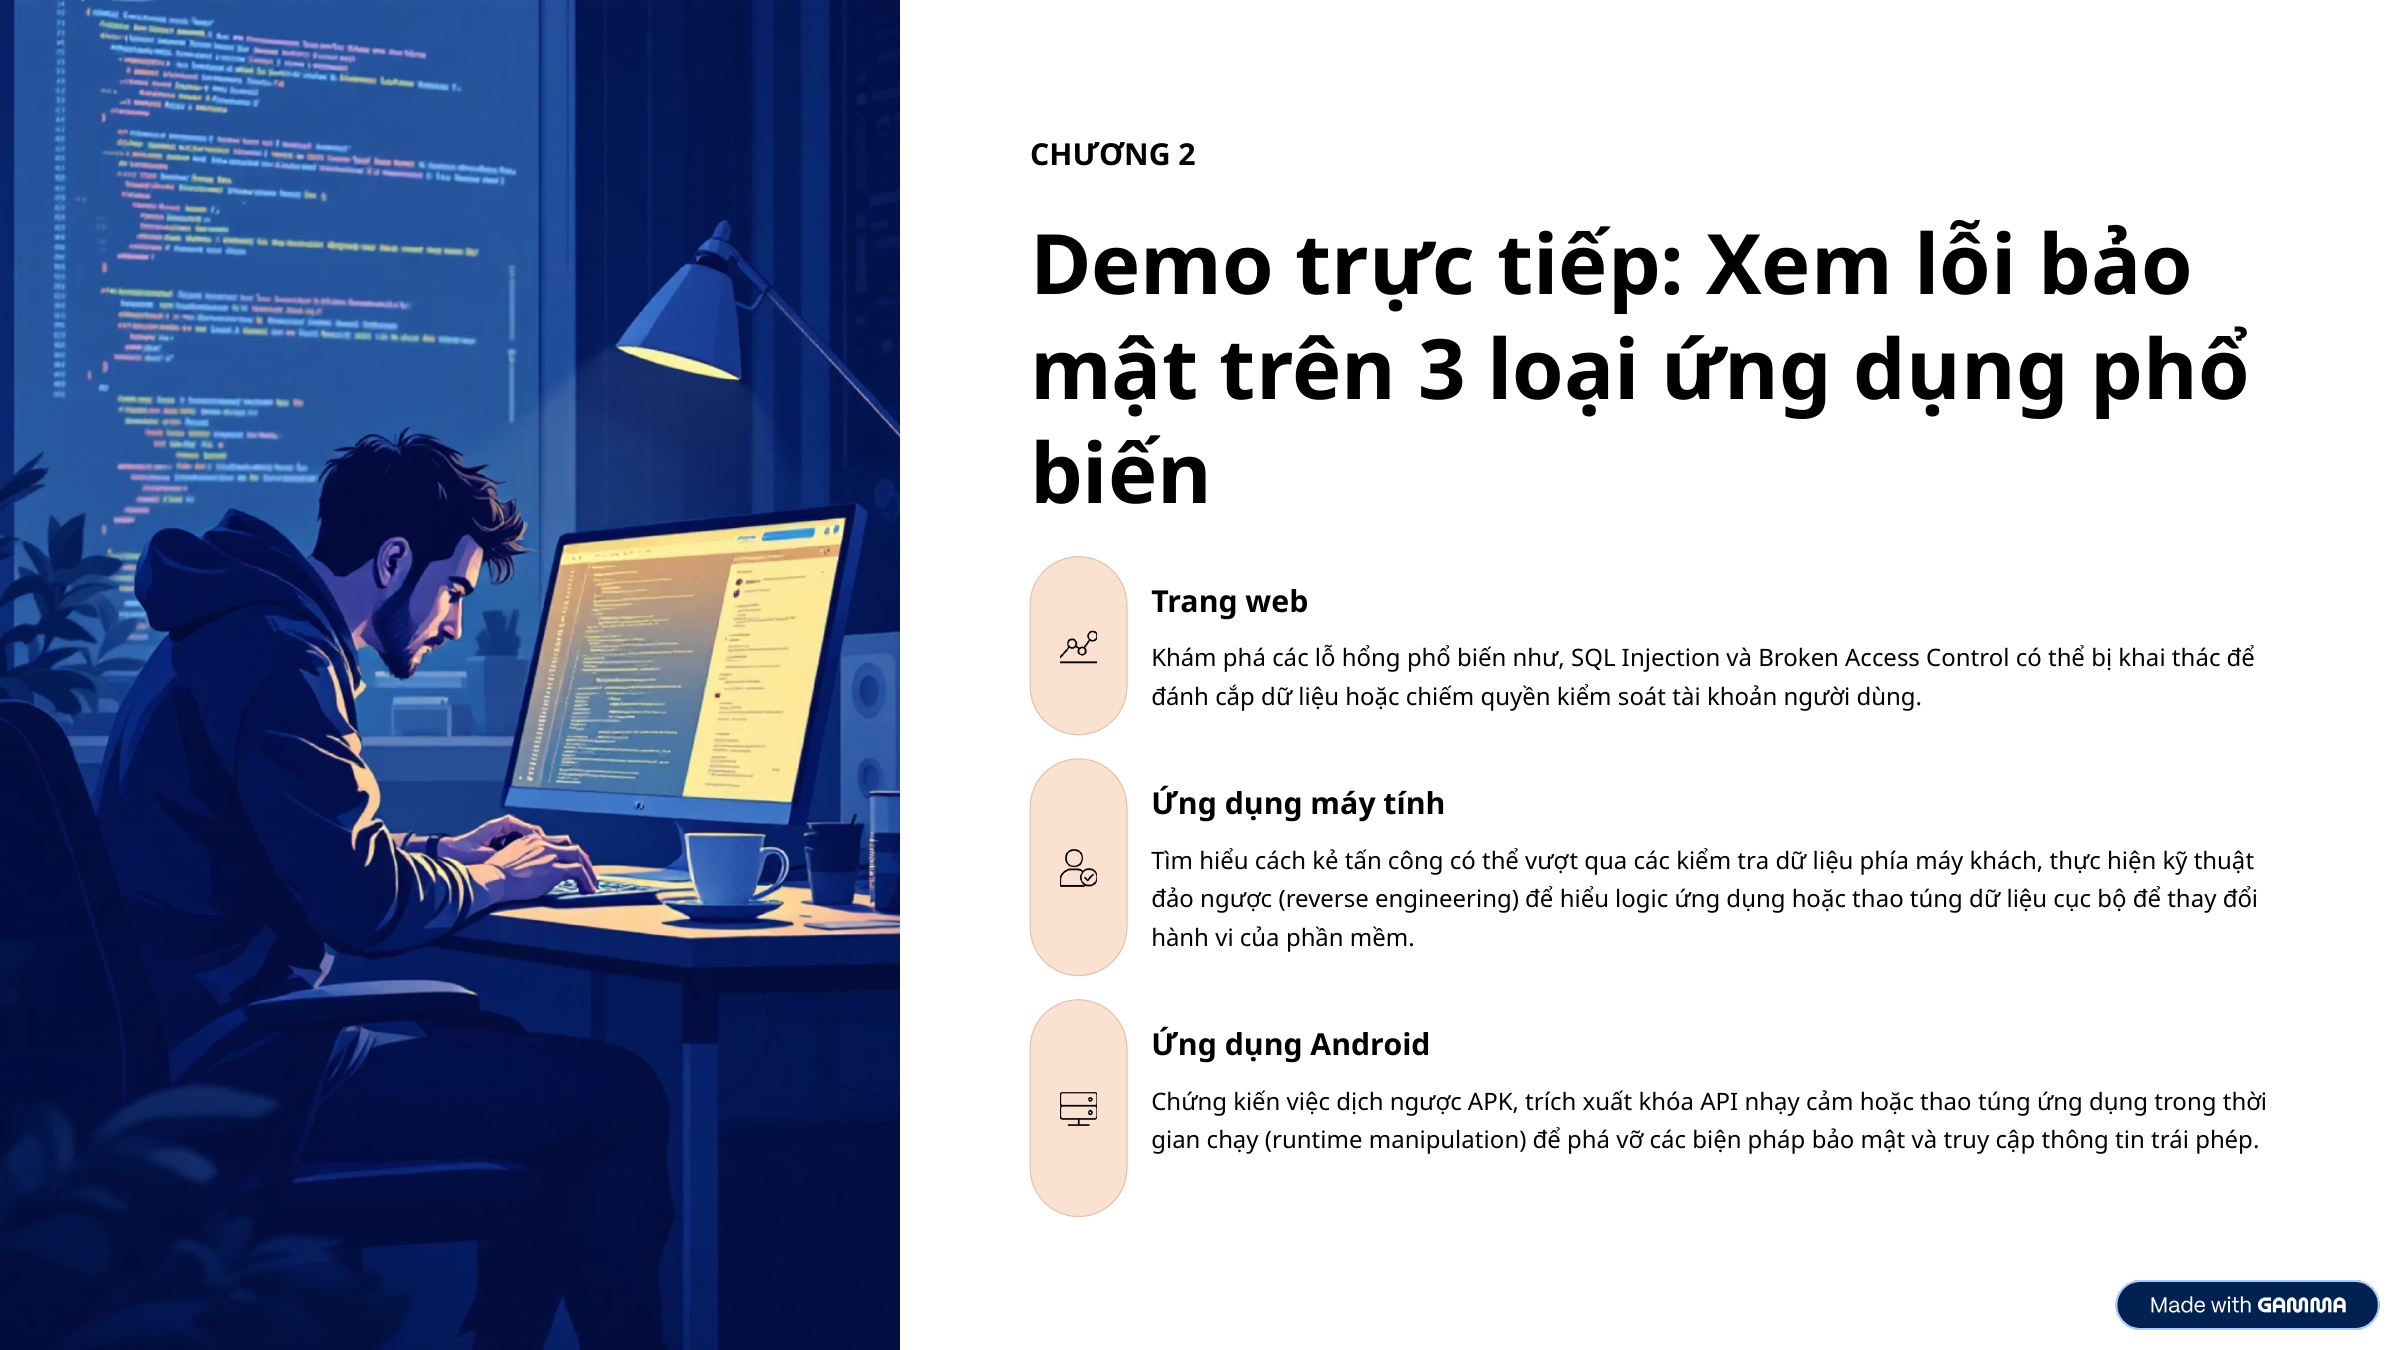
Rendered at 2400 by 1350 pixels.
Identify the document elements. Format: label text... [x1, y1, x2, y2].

picture [0, 0, 900, 1350]
picture [1060, 844, 1097, 890]
text_box Chứng kiến việc dịch ngược APK, trích xuất khóa API nhạy cảm hoặc thao túng ứng dụng trong thời gian chạy (runtime manipulation) để phá vỡ các biện pháp bảo mật và truy cập thông tin trái phép. [1151, 1076, 2270, 1193]
text_box Trang web [1151, 580, 1454, 619]
text_box Ứng dụng máy tính [1151, 783, 1454, 821]
picture [1060, 1085, 1097, 1131]
text_box [1030, 999, 1127, 1217]
text_box [1030, 556, 1127, 735]
text_box Tìm hiểu cách kẻ tấn công có thể vượt qua các kiểm tra dữ liệu phía máy khách, thực hiện kỹ thuật đảo ngược (reverse engineering) để hiểu logic ứng dụng hoặc thao túng dữ liệu cục bộ để thay đổi hành vi của phần mềm. [1151, 835, 2270, 952]
text_box Khám phá các lỗ hổng phổ biến như, SQL Injection và Broken Access Control có thể bị khai thác để đánh cắp dữ liệu hoặc chiếm quyền kiểm soát tài khoản người dùng. [1151, 633, 2270, 711]
text_box [1030, 758, 1127, 976]
picture [1060, 622, 1097, 669]
text_box Ứng dụng Android [1151, 1023, 1454, 1062]
text_box CHƯƠNG 2 [1030, 133, 1333, 172]
picture [2106, 1271, 2389, 1339]
text_box Demo trực tiếp: Xem lỗi bảo mật trên 3 loại ứng dụng phổ biến [1030, 207, 2270, 521]
